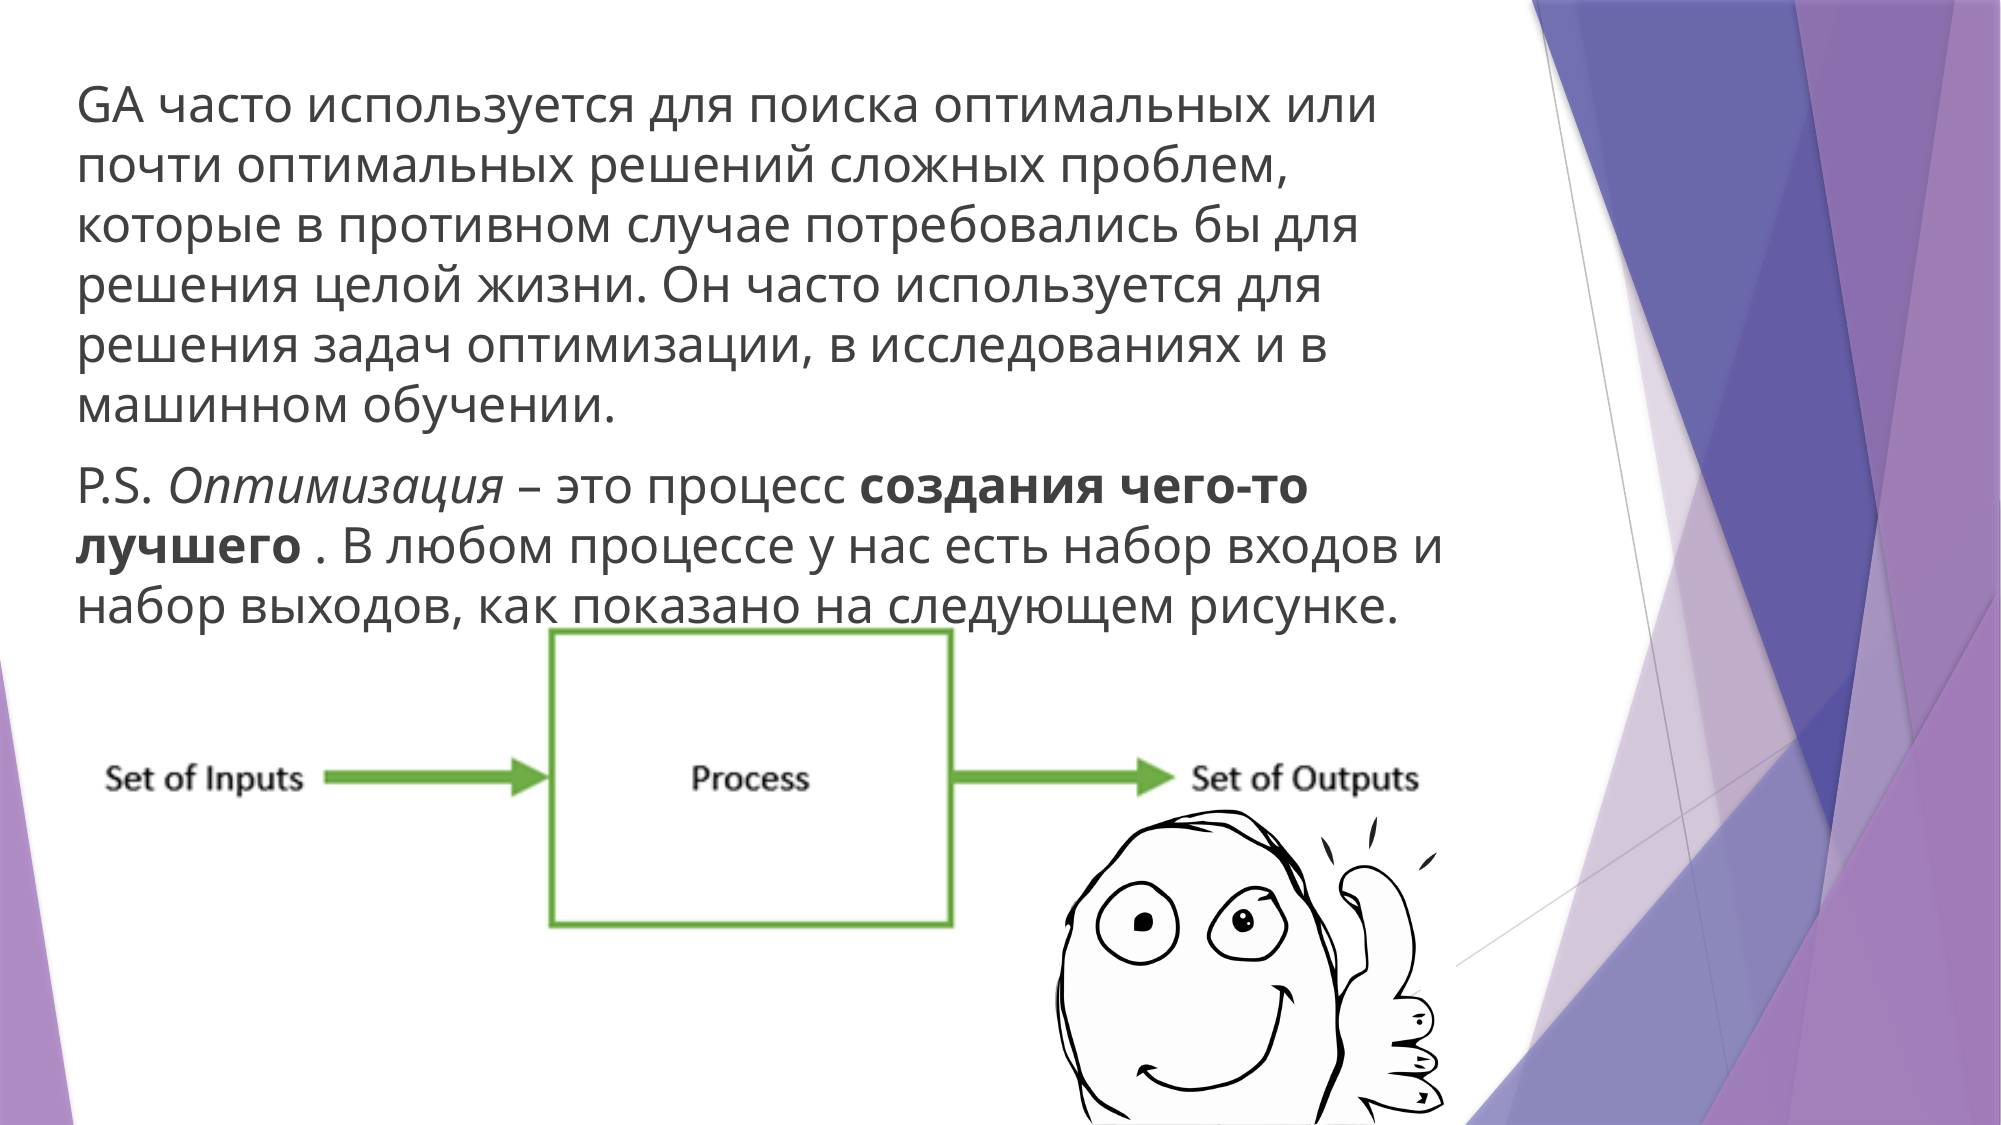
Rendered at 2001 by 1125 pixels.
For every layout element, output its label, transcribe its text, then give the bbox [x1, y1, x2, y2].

picture [60, 561, 1456, 1125]
list GA часто используется для поиска оптимальных или почти оптимальных решений сложных проблем, которые в противном случае потребовались бы для решения целой жизни. Он часто используется для решения задач оптимизации, в исследованиях и в машинном обучении. P.S. Оптимизация – это процесс создания чего-то лучшего . В любом процессе у нас есть набор входов и набор выходов, как показано на следующем рисунке. [61, 65, 1472, 713]
